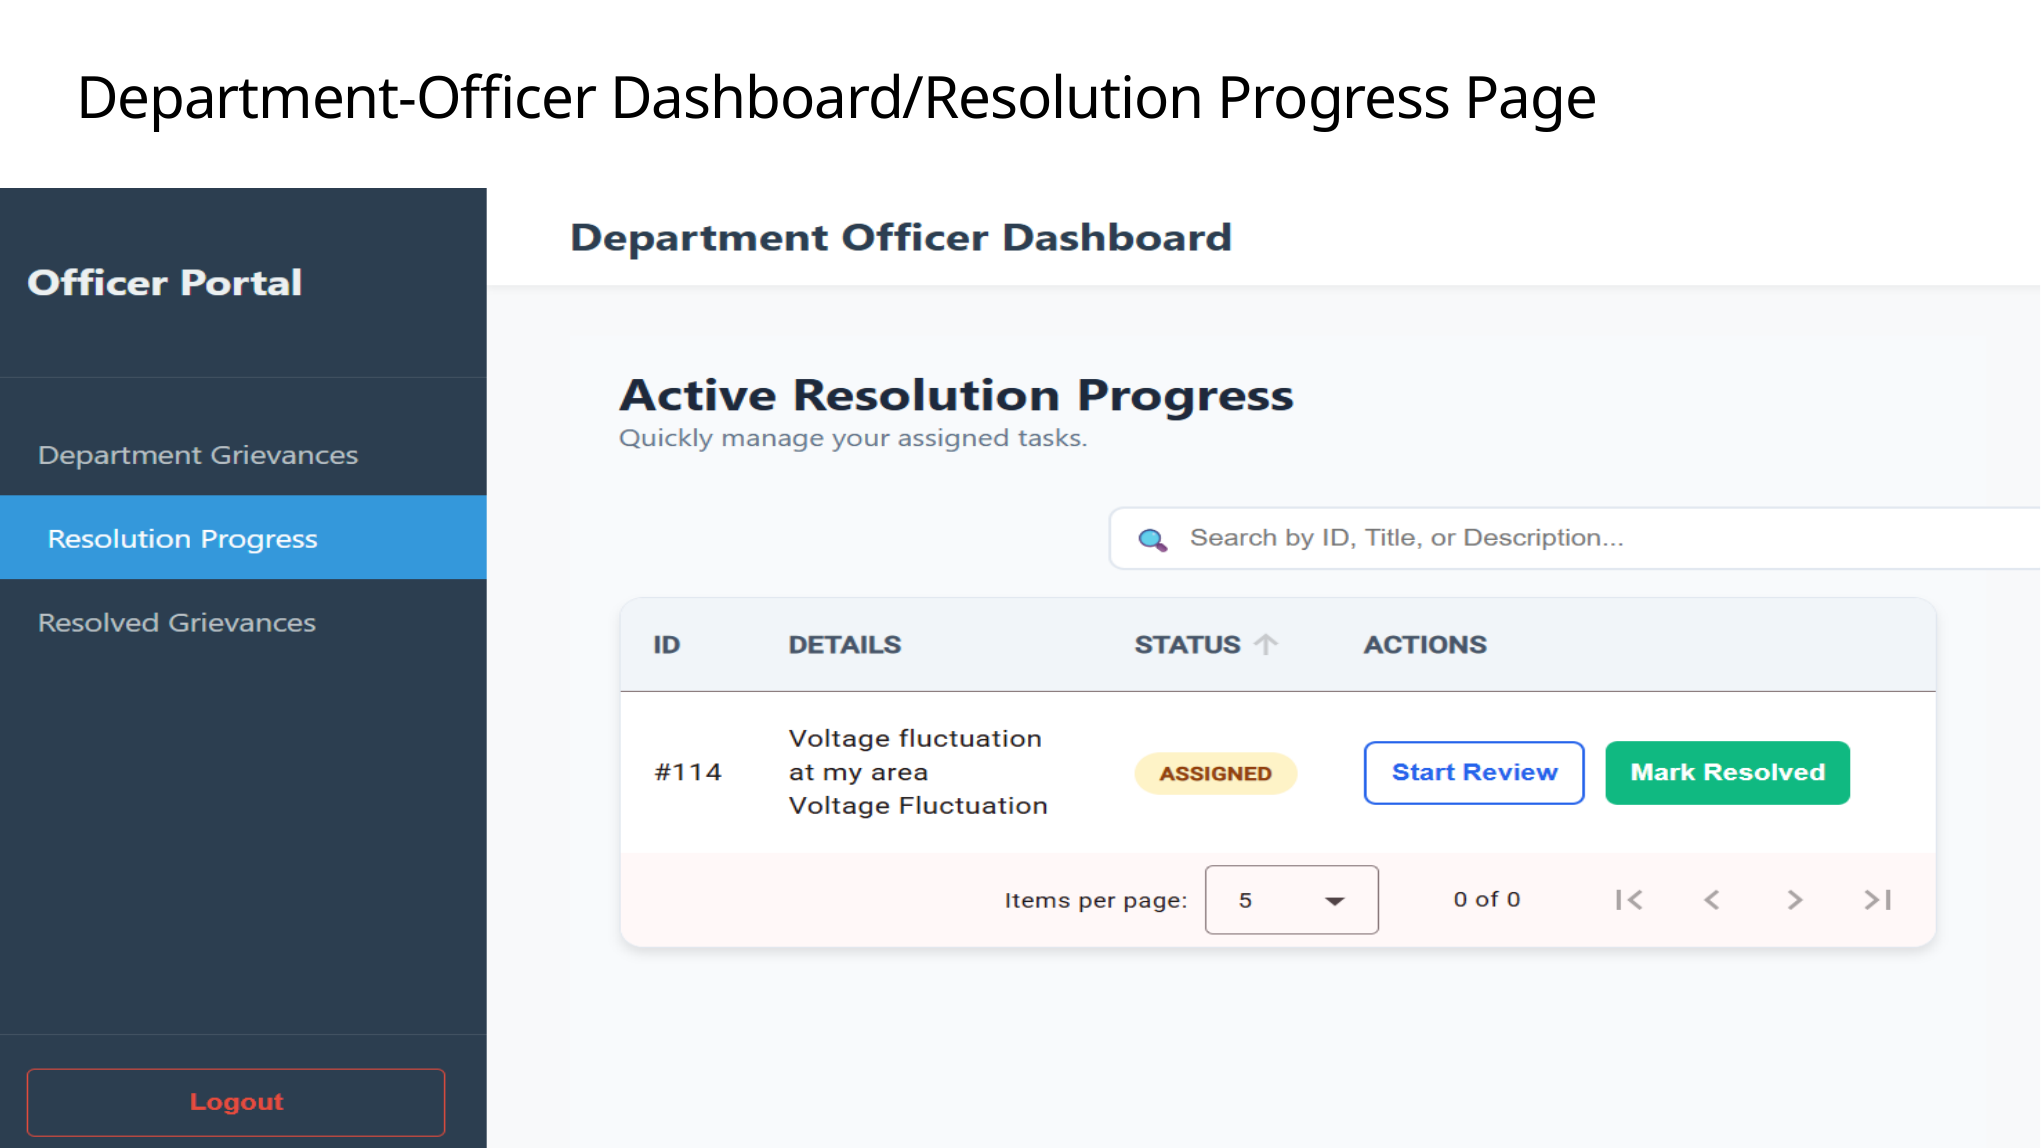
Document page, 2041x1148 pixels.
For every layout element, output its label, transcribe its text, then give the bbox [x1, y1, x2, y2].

title Department-Officer Dashboard/Resolution Progress Page [76, 63, 1969, 131]
picture [0, 188, 2041, 1148]
